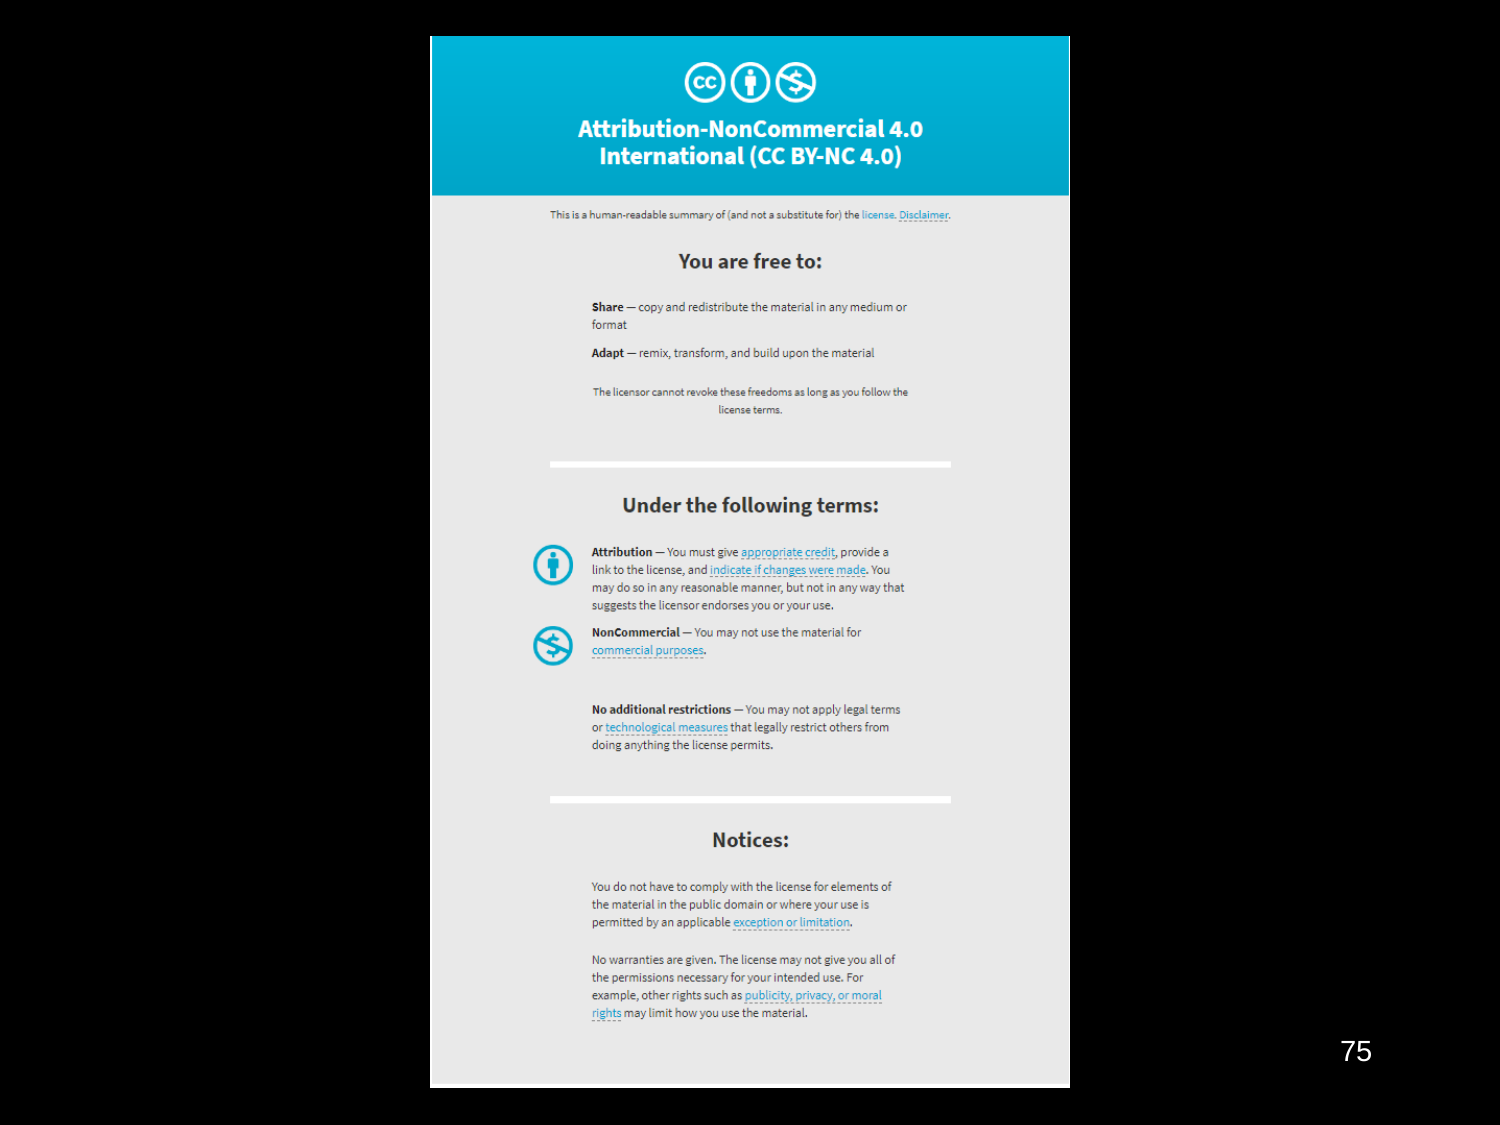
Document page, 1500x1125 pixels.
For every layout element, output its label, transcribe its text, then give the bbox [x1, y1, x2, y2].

slide_number 75 [1074, 1024, 1388, 1101]
picture [430, 36, 1070, 1089]
